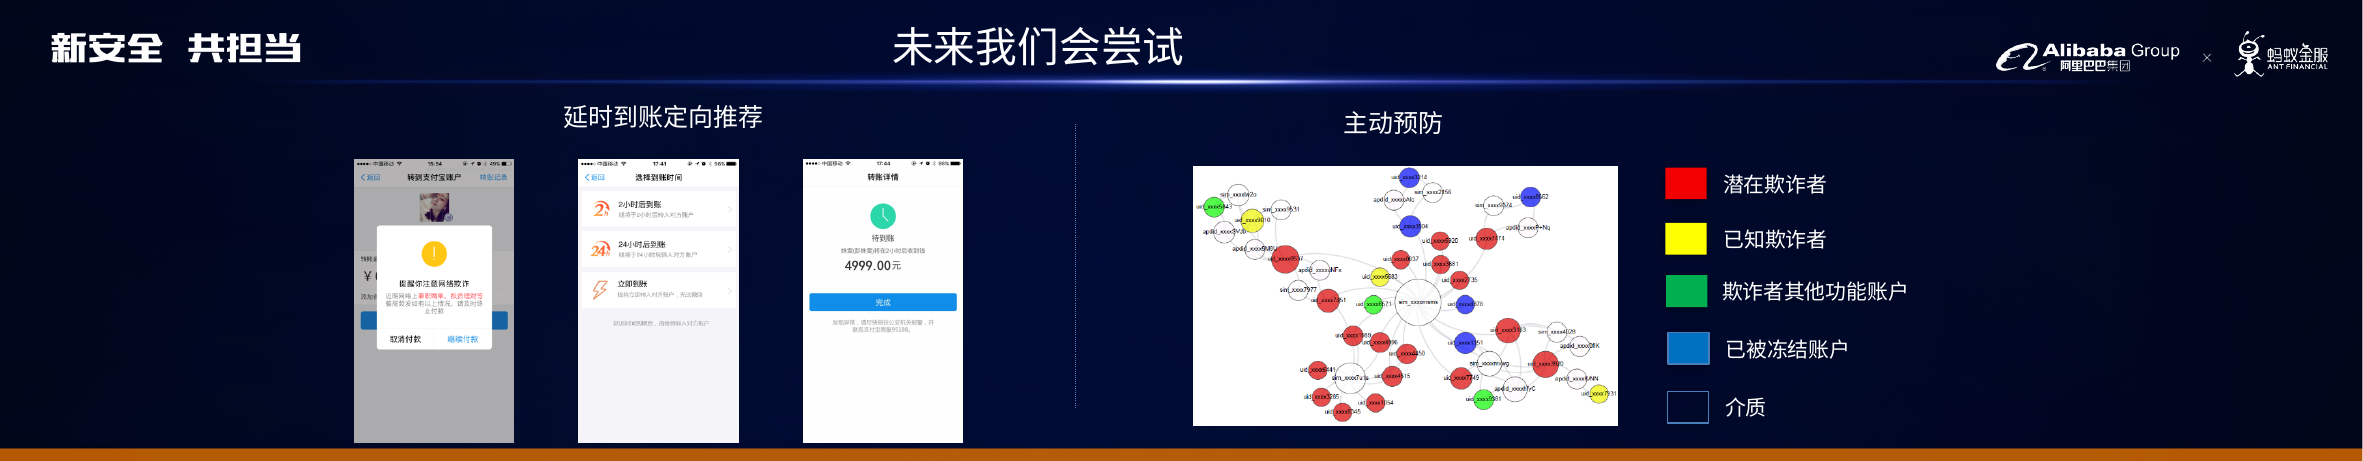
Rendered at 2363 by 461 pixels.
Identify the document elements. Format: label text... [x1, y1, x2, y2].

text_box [1665, 163, 1846, 205]
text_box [1665, 270, 1956, 312]
text_box 延时到账定向推荐 [549, 93, 928, 139]
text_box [1667, 386, 1810, 428]
picture [0, 0, 2363, 461]
text_box 未来我们会尝试 [874, 7, 2363, 85]
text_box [1667, 328, 1881, 370]
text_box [1665, 219, 1846, 261]
text_box 主动预防 [1328, 100, 1666, 146]
